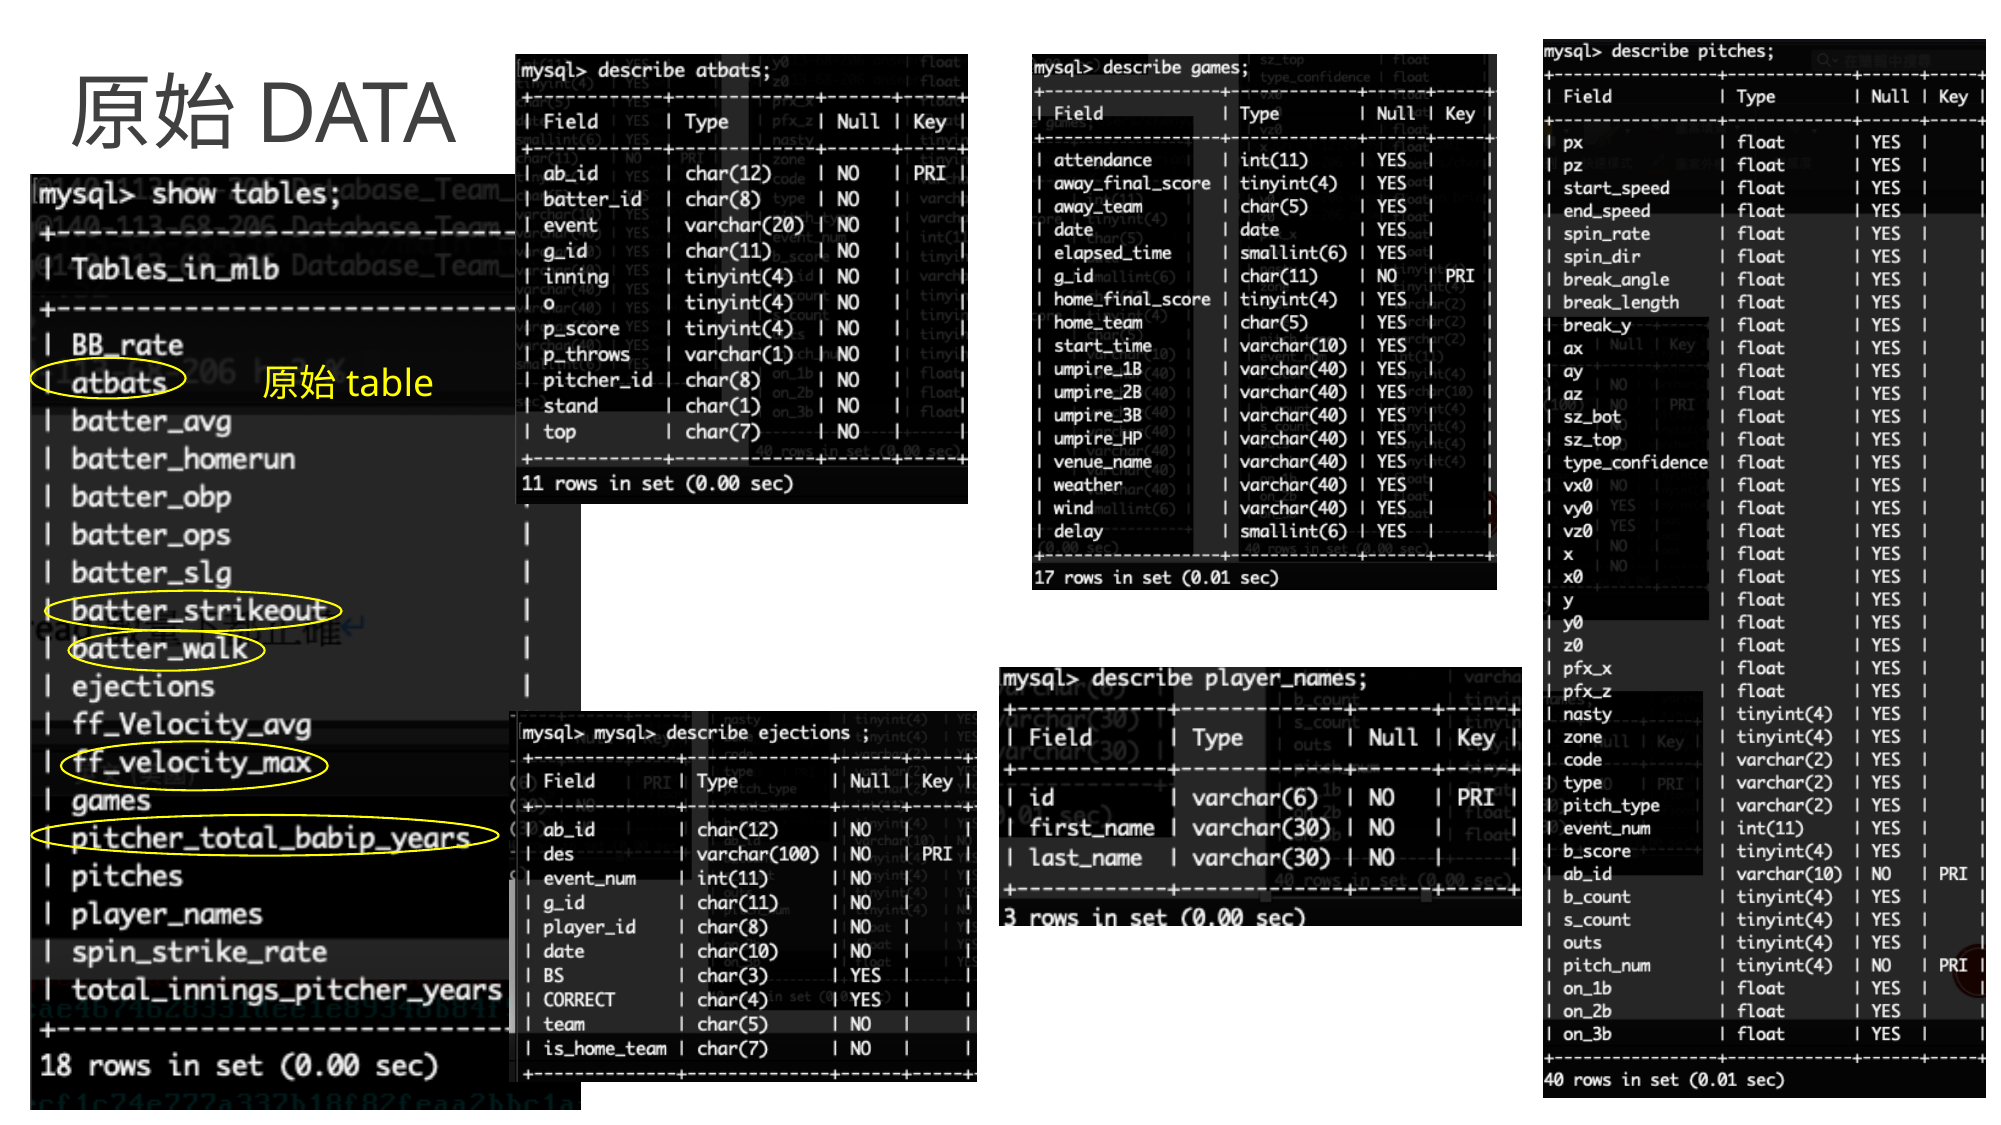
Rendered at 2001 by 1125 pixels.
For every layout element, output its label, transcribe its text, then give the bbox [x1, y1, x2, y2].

picture [999, 667, 1522, 926]
title 原始data [55, 0, 1705, 248]
picture [30, 54, 977, 1110]
picture [1032, 54, 1497, 590]
picture [1543, 39, 1986, 1098]
